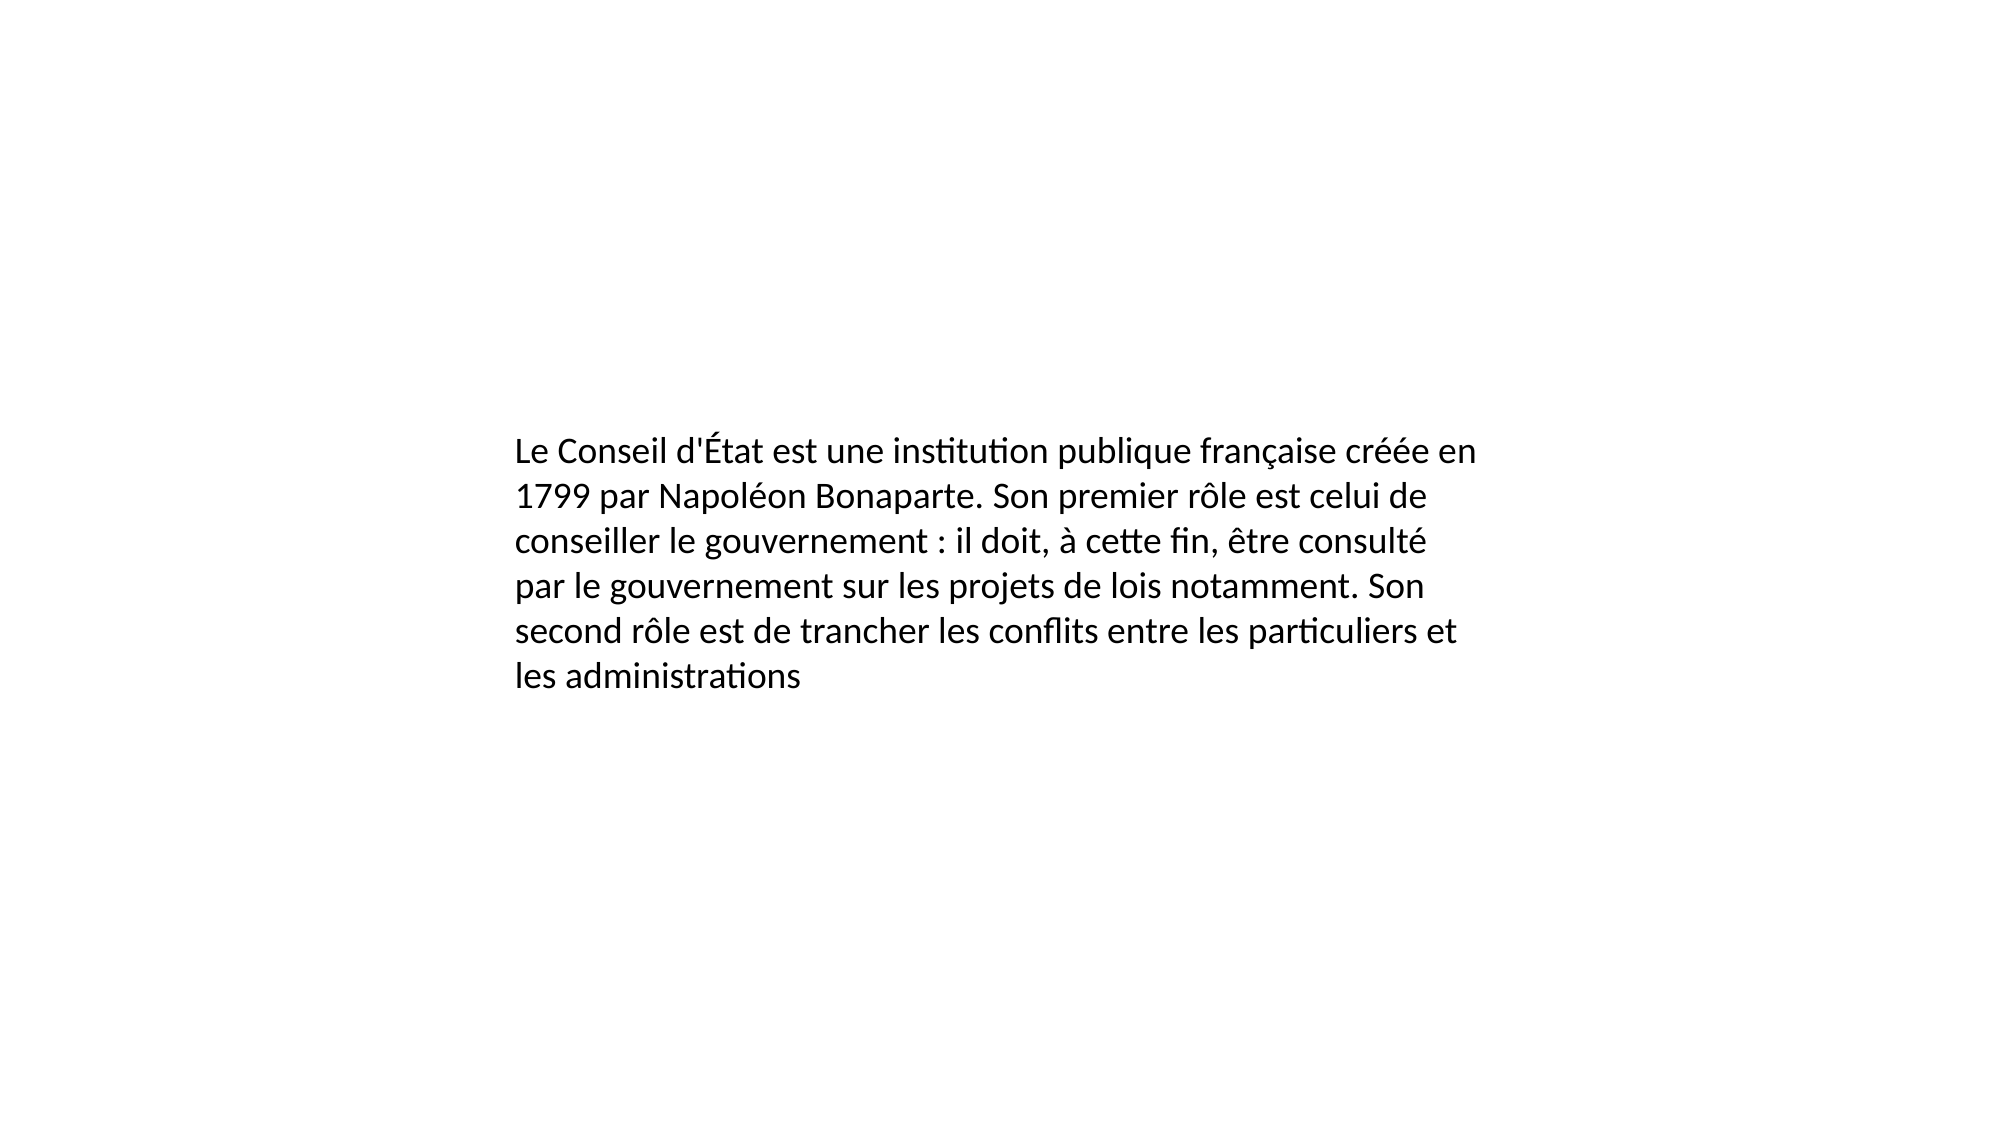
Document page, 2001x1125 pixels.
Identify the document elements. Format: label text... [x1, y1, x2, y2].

text_box Le Conseil d'État est une institution publique française créée en 1799 par Napoléon Bonaparte. Son premier rôle est celui de conseiller le gouvernement : il doit, à cette fin, être consulté par le gouvernement sur les projets de lois notamment. Son second rôle est de trancher les conflits entre les particuliers et les administrations [500, 418, 1500, 704]
